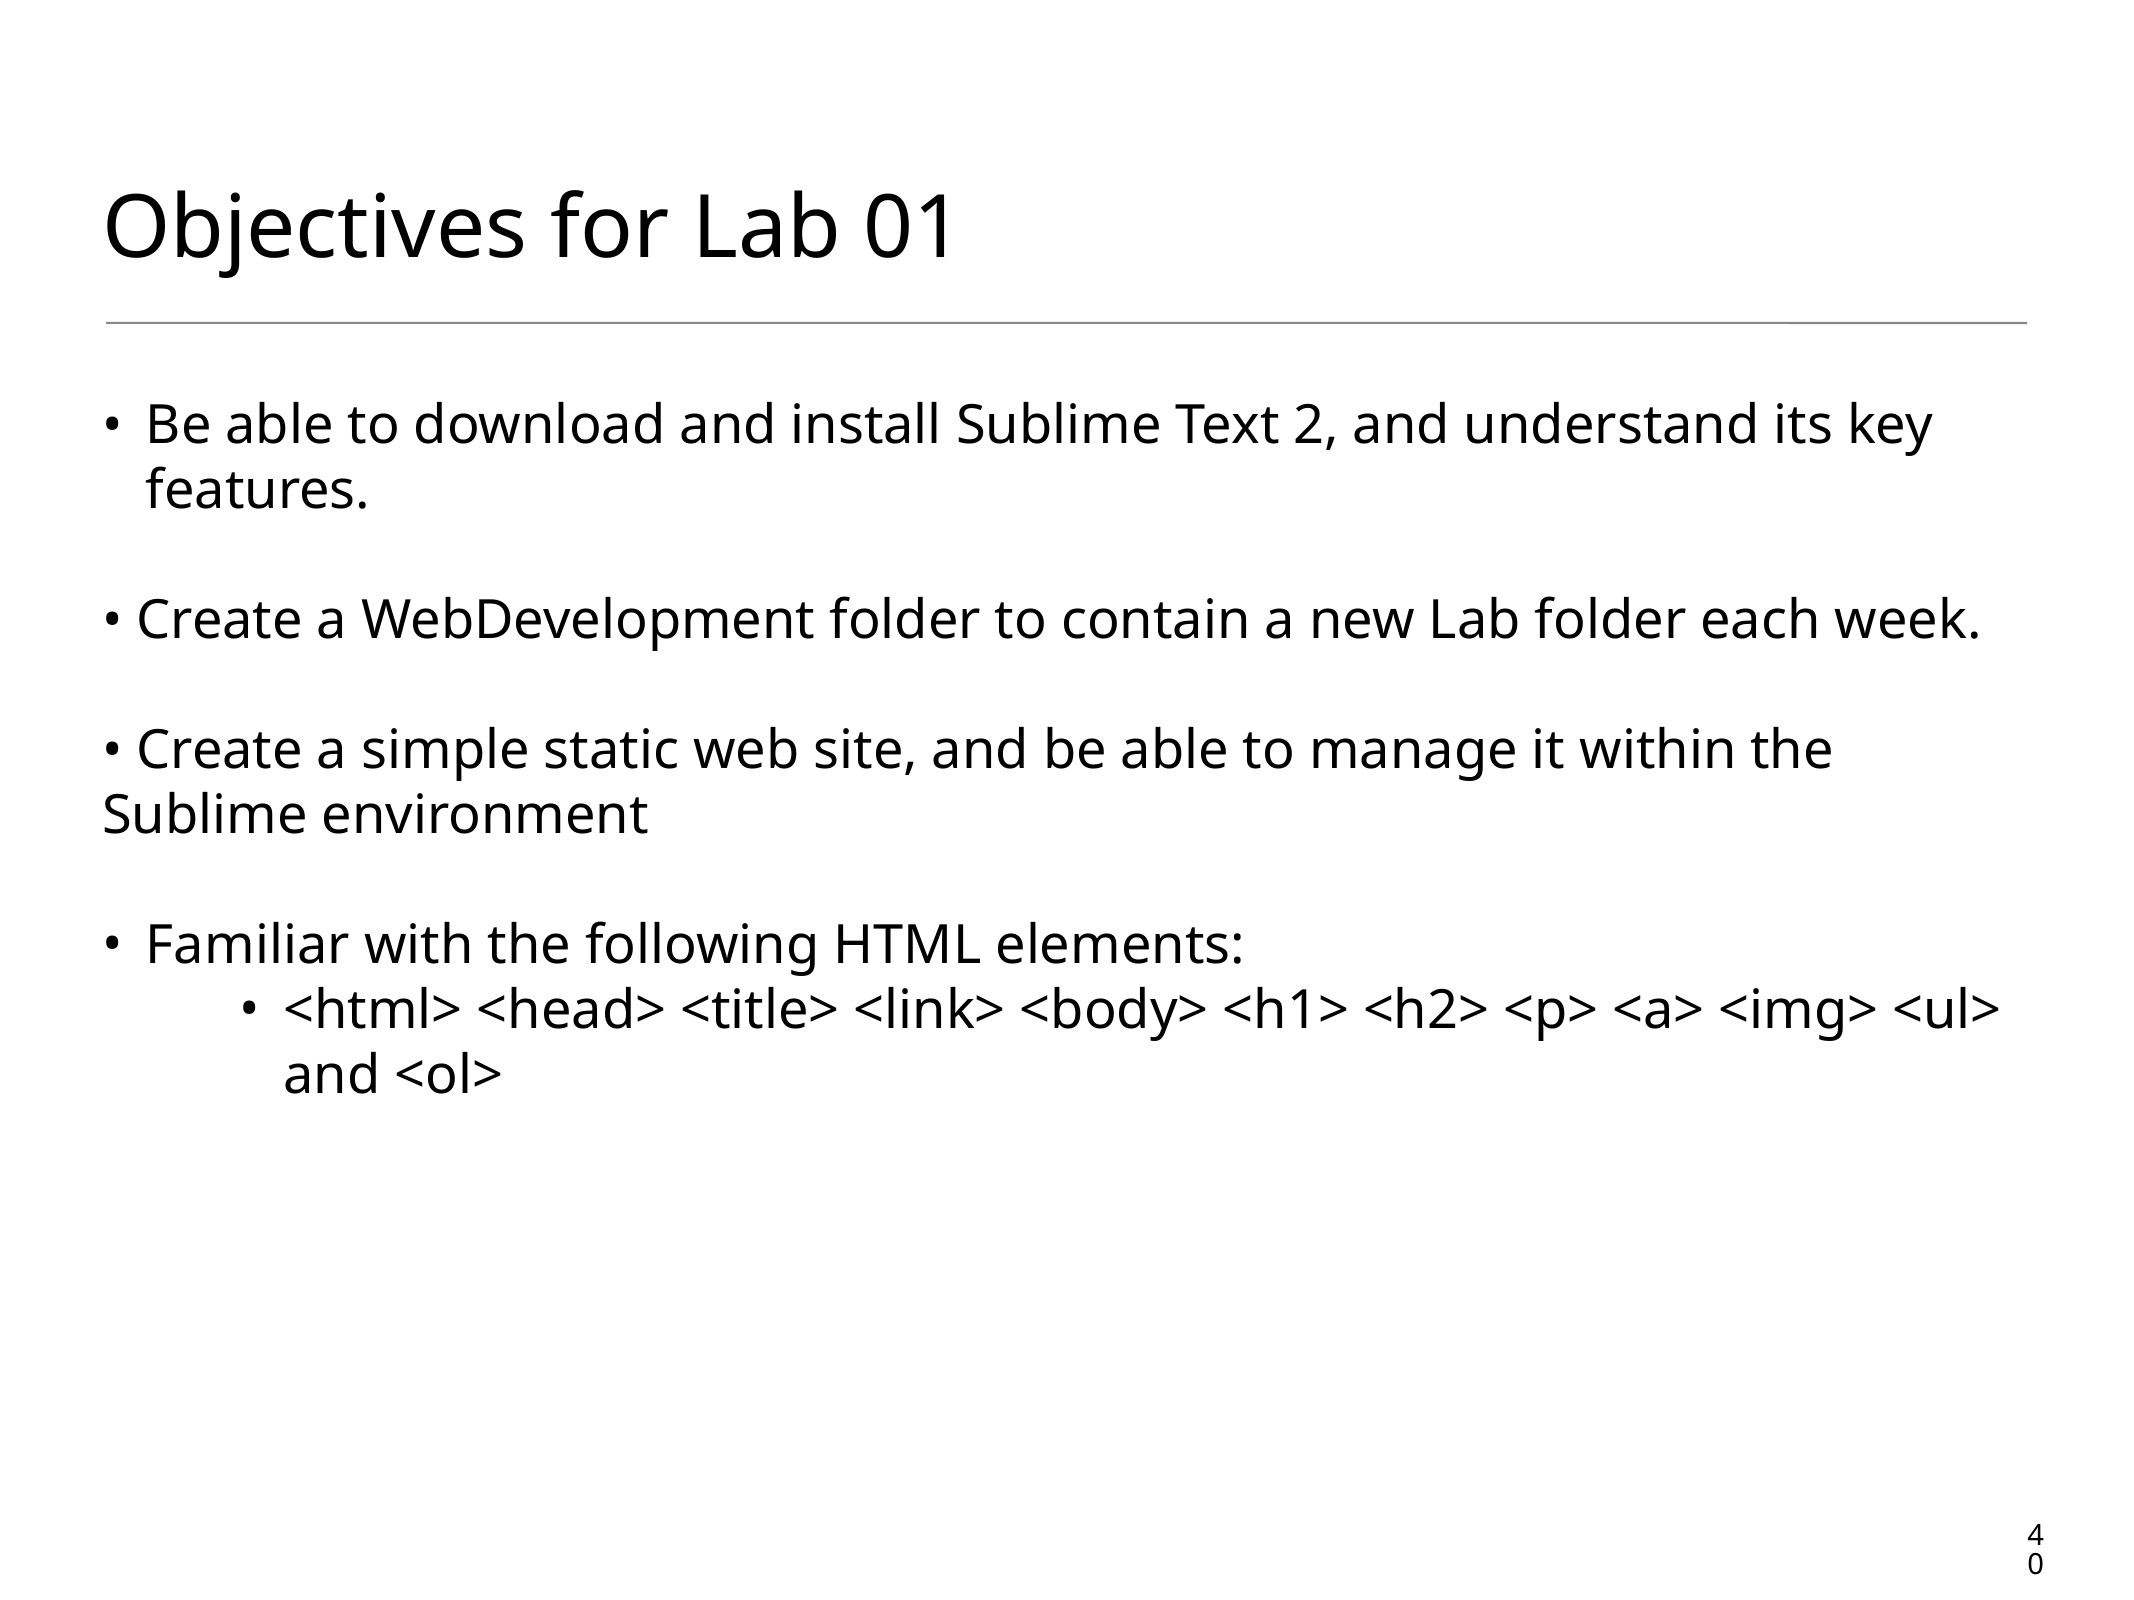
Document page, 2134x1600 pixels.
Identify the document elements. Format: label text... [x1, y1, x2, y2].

slide_number 40 [2012, 1508, 2064, 1559]
list Be able to download and install Sublime Text 2, and understand its key features. • Create a WebDevelopment folder to contain a new Lab folder each week. • Create a simple static web site, and be able to manage it within the Sublime environment Familiar with the following HTML elements: <html> <head> <title> <link> <body> <h1> <h2> <p> <a> <img> <ul> and <ol> [93, 381, 2040, 1459]
title Objectives for Lab 01 [93, 54, 2040, 284]
